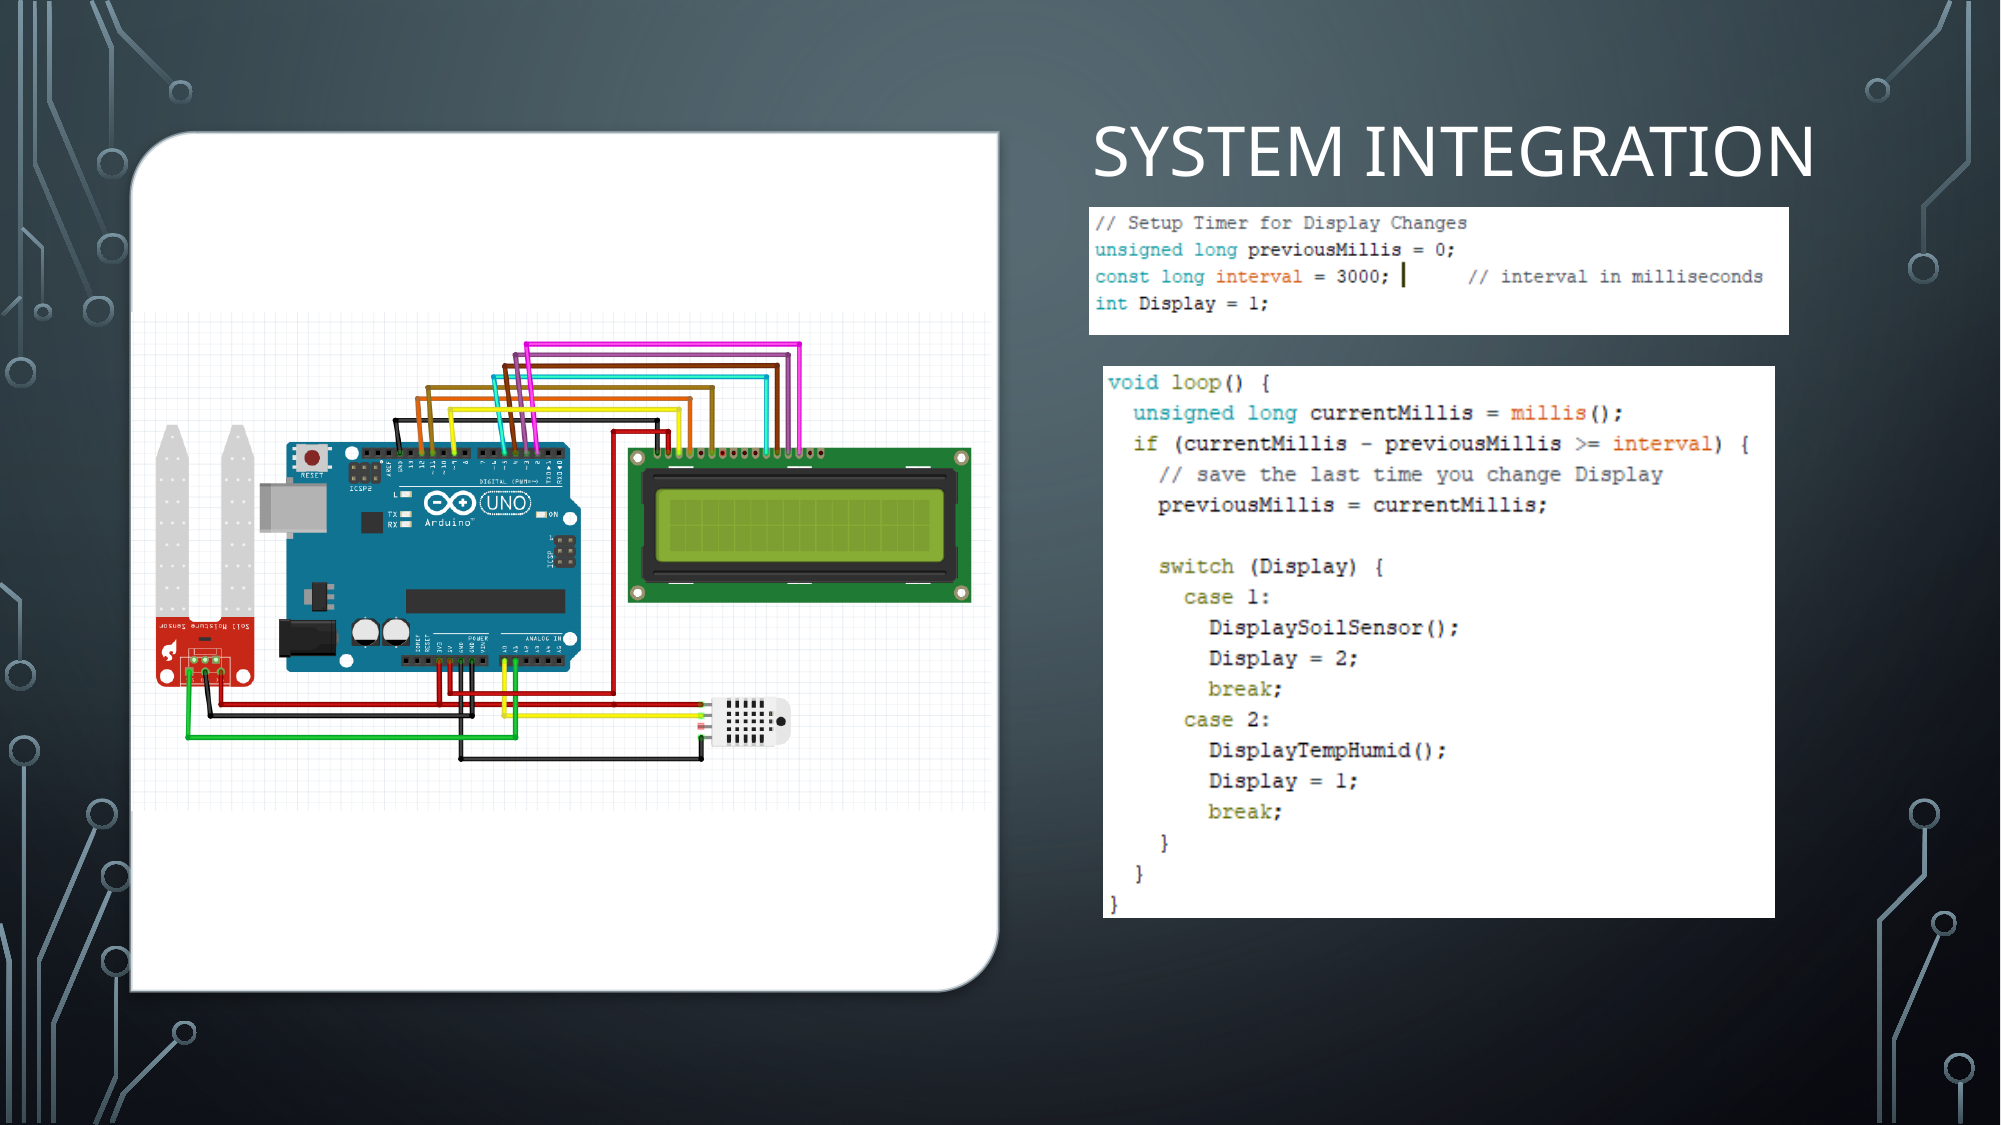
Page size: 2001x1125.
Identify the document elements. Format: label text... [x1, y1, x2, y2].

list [1103, 366, 1775, 918]
picture [1089, 207, 1789, 335]
picture [130, 312, 991, 812]
title System integration [1077, 101, 1857, 208]
text_box [129, 131, 1000, 993]
